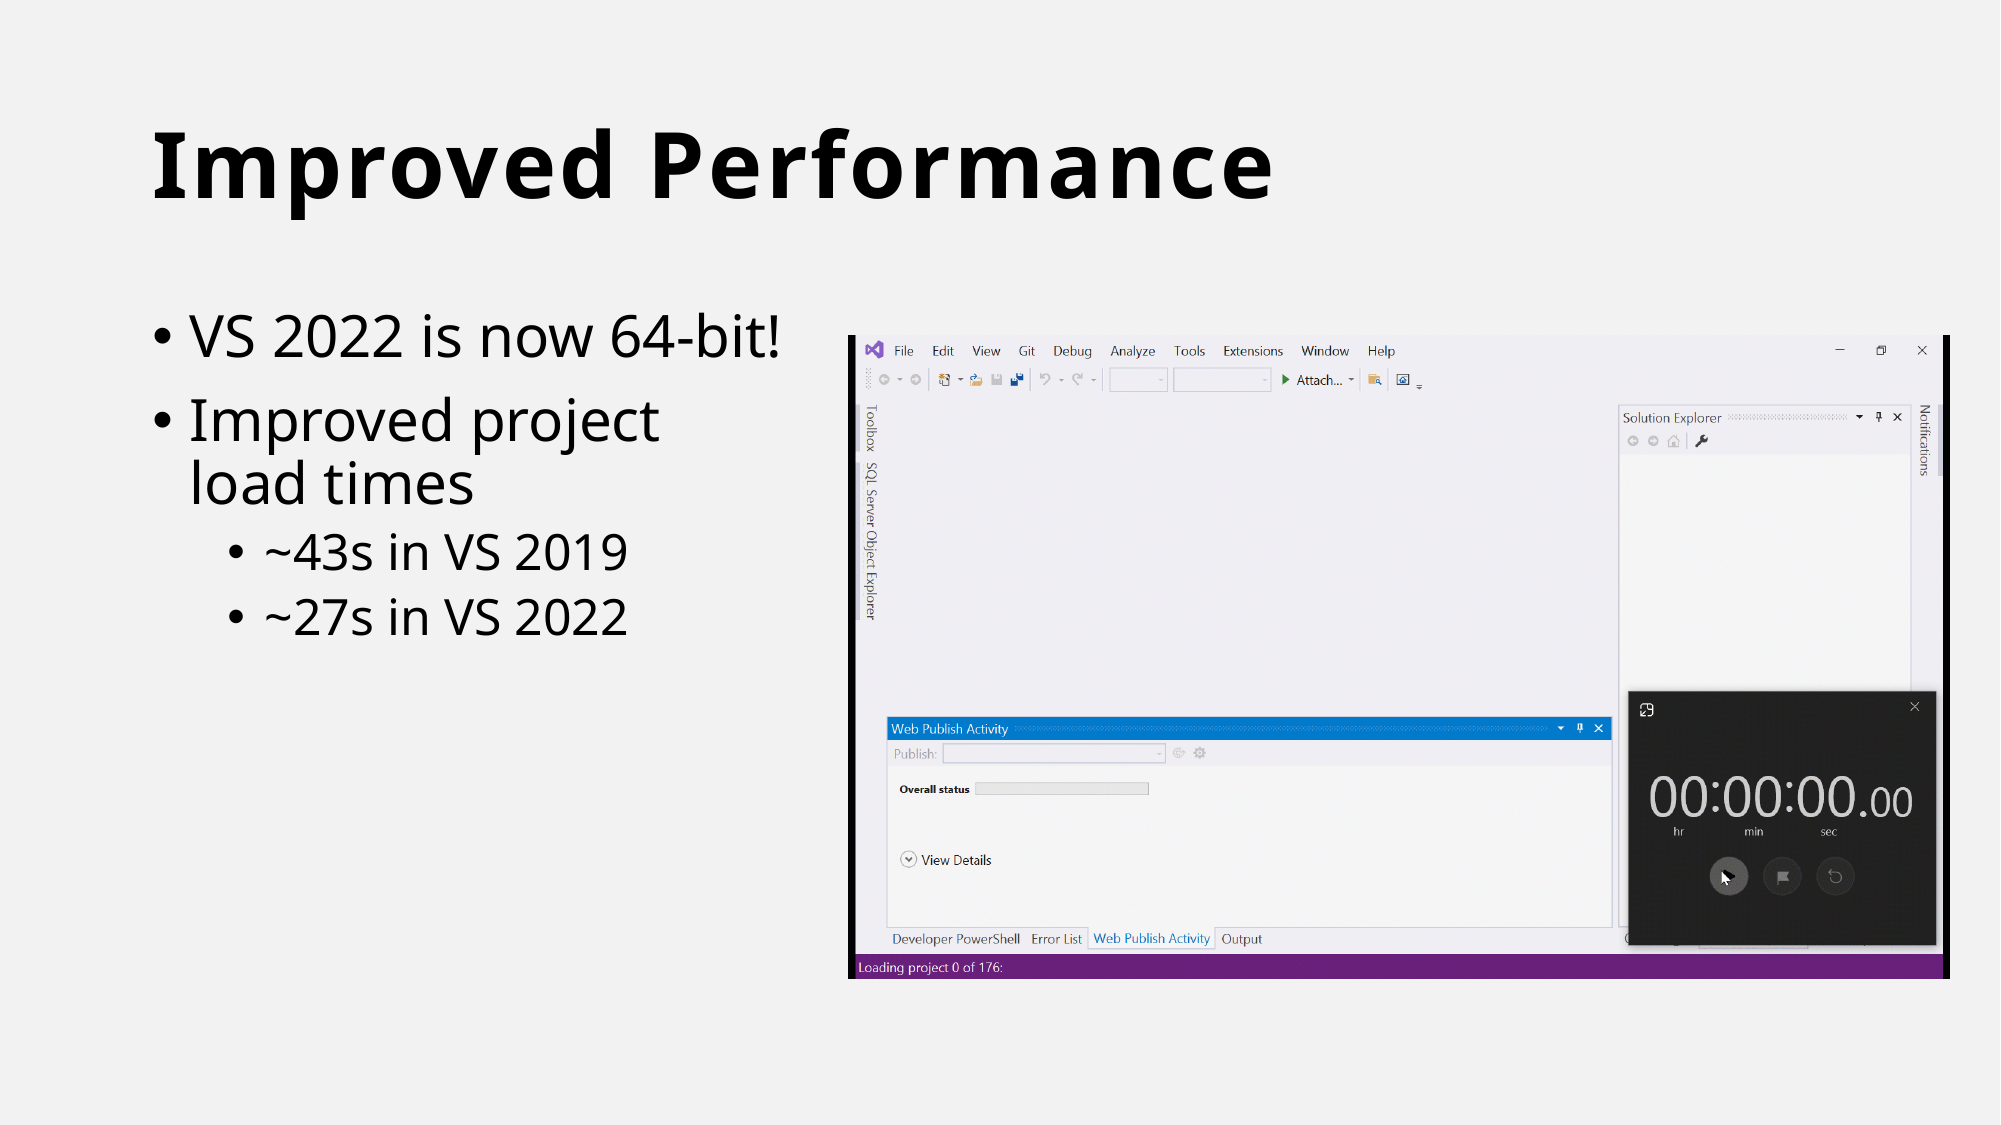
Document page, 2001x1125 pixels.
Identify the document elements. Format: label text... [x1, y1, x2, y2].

picture [848, 335, 1950, 979]
list VS 2022 is now 64-bit! Improved project load times ~43s in VS 2019 ~27s in VS 2022 [137, 299, 1863, 1014]
title Improved Performance [137, 59, 1863, 278]
